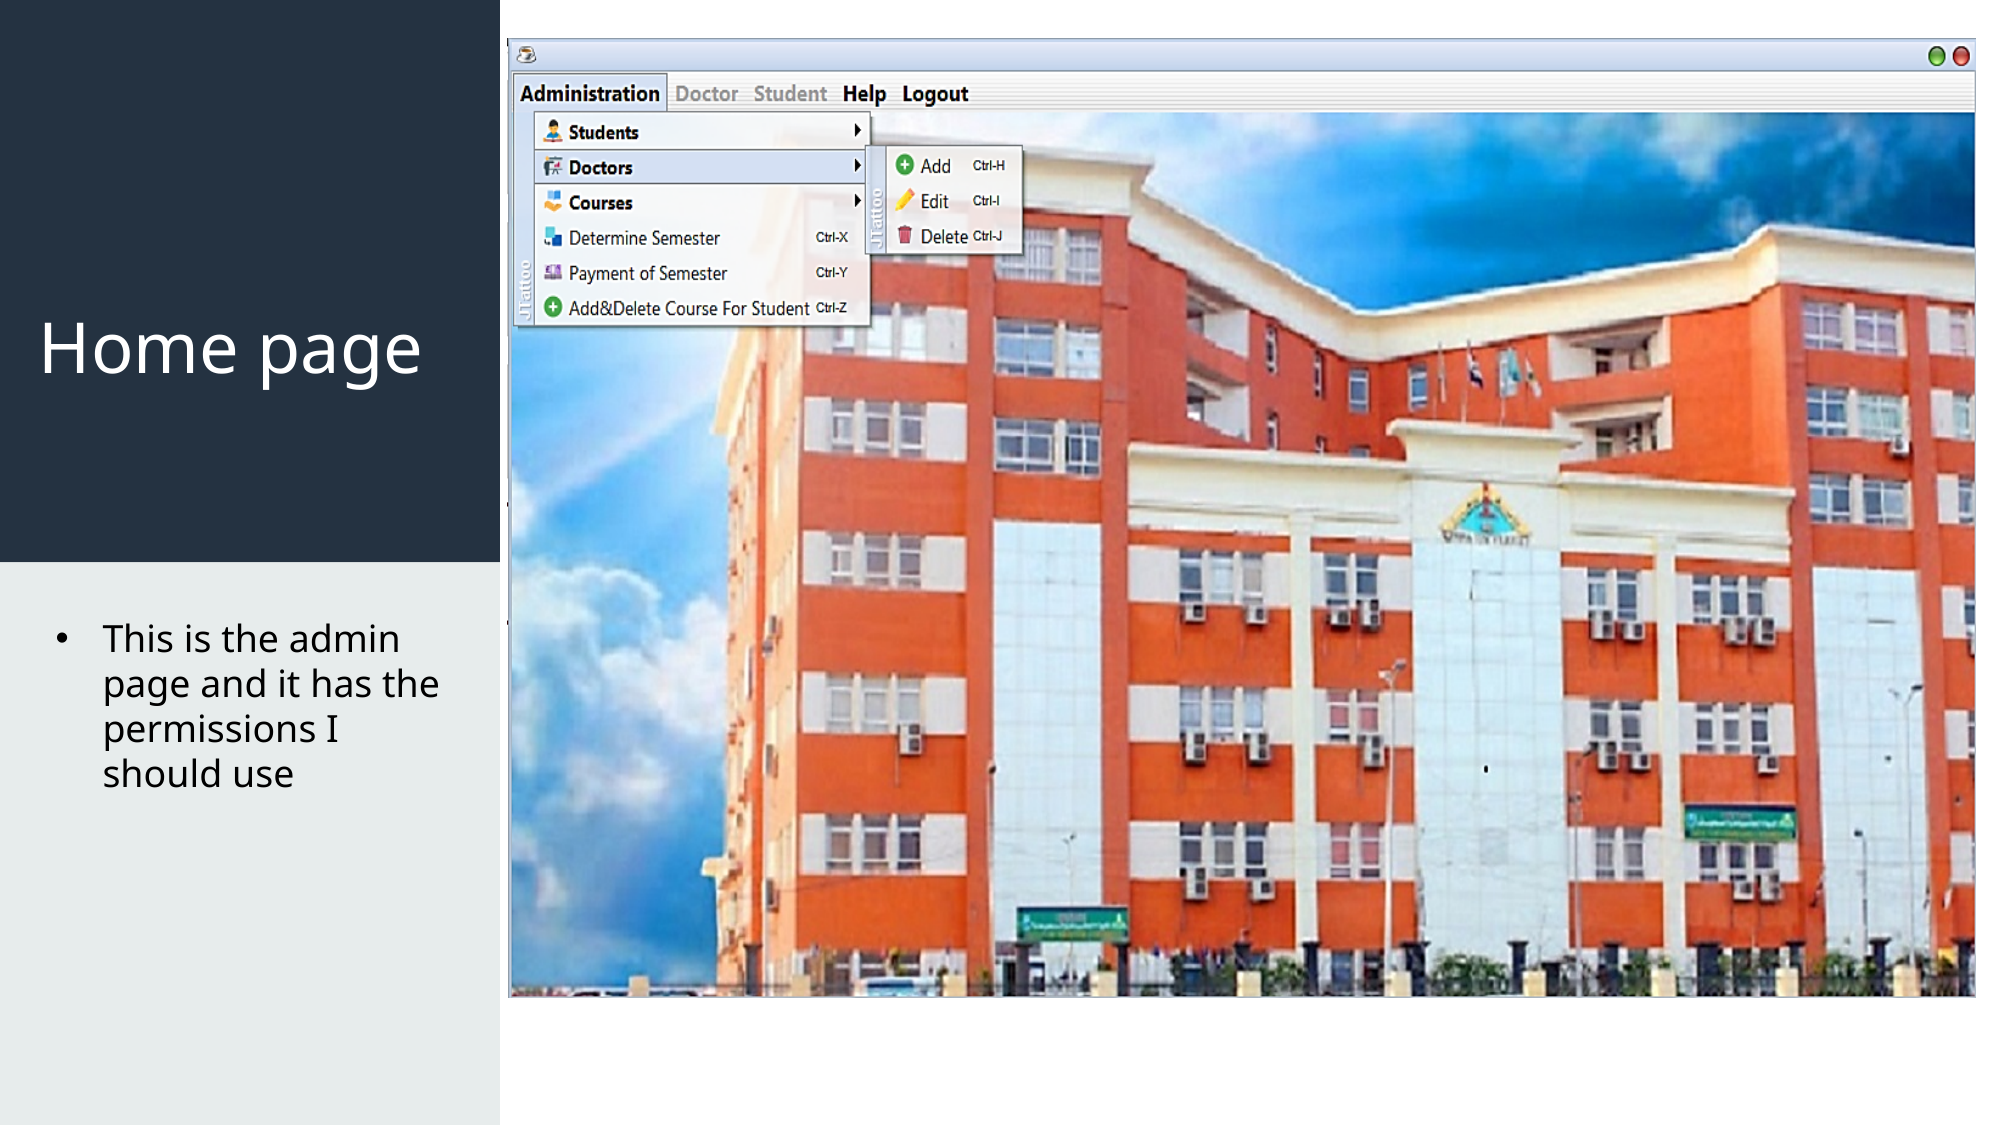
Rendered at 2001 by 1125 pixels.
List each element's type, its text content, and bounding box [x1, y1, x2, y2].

text_box [500, 0, 2000, 1125]
text_box [0, 0, 501, 563]
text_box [0, 562, 500, 1125]
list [507, 38, 1976, 998]
title Home page [23, 286, 458, 396]
